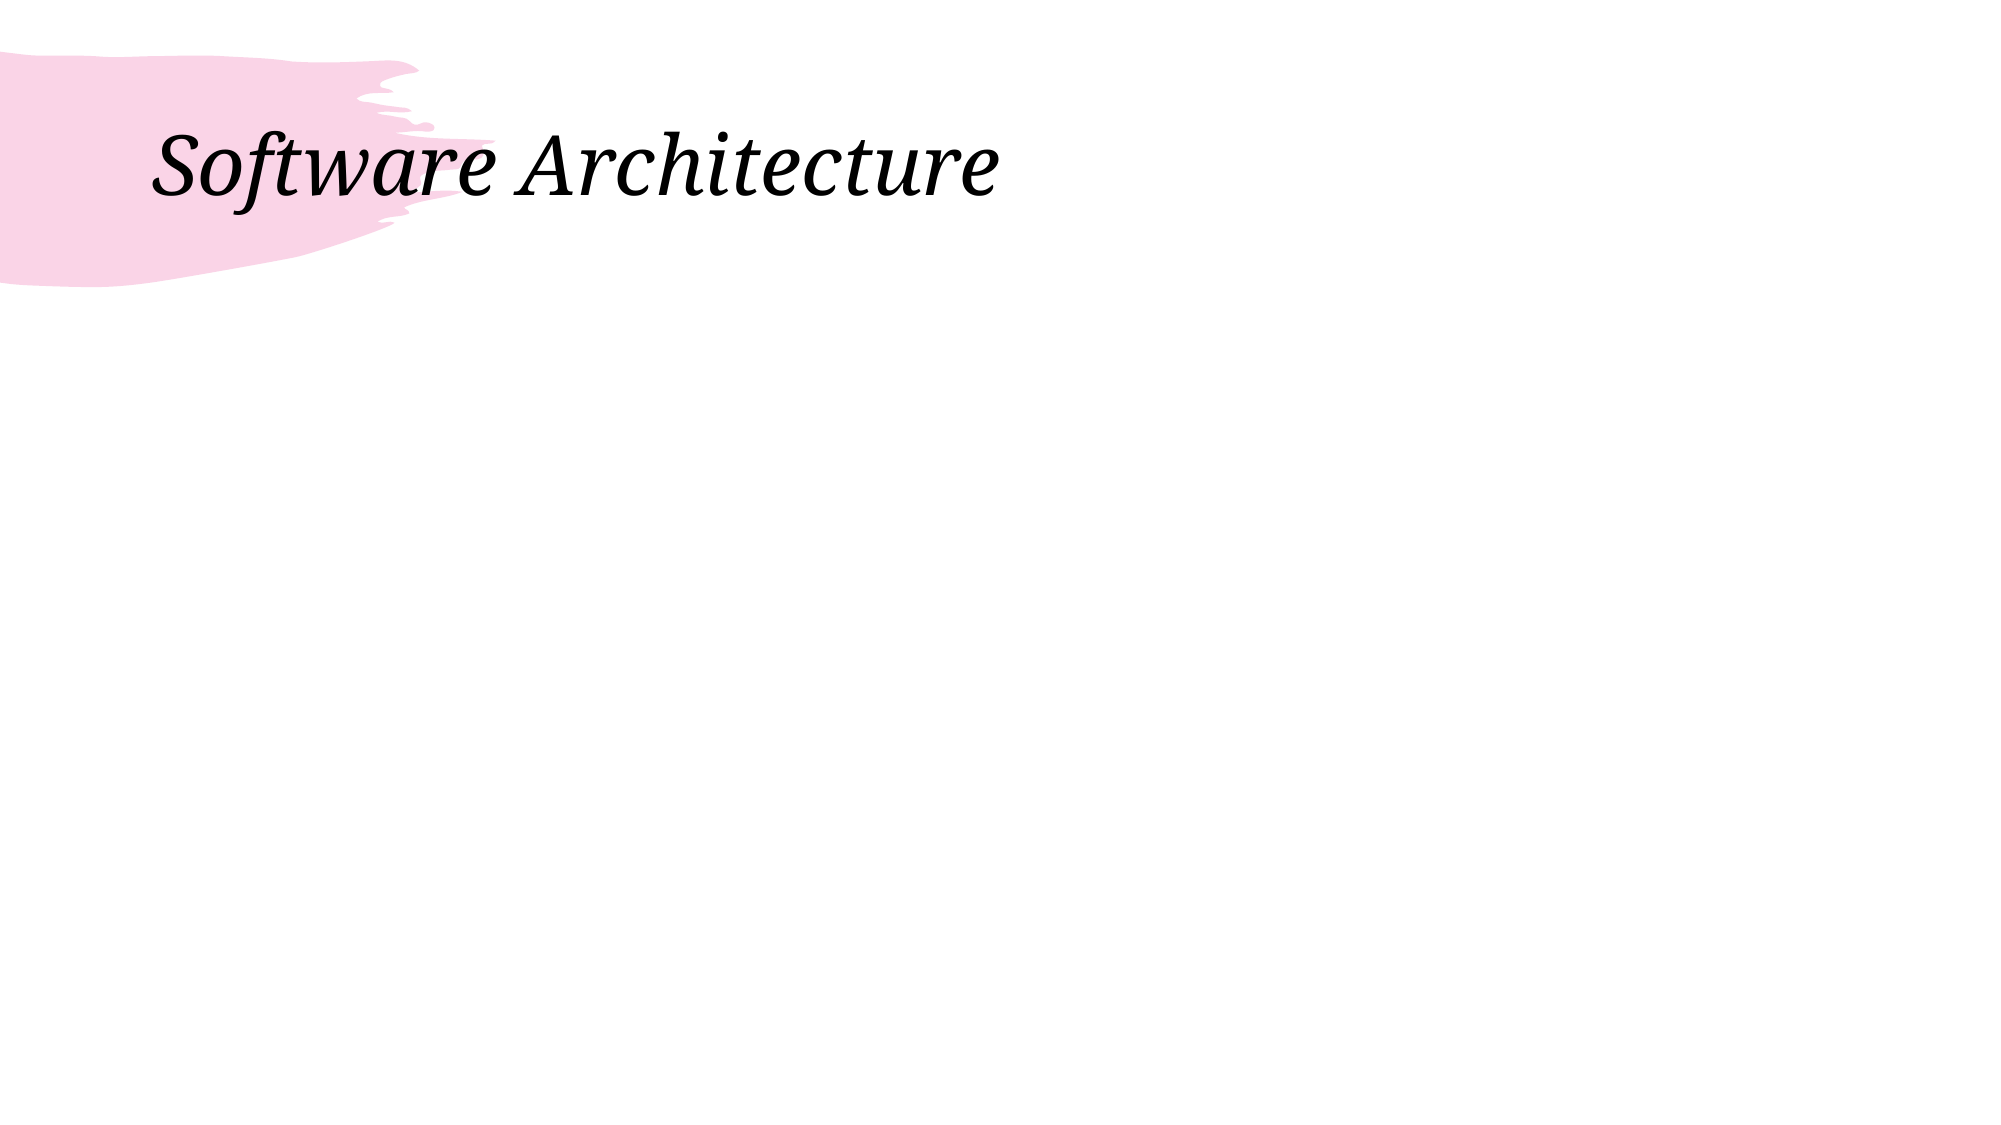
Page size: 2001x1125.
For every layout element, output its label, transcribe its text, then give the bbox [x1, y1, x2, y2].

title Software Architecture [137, 59, 1863, 278]
